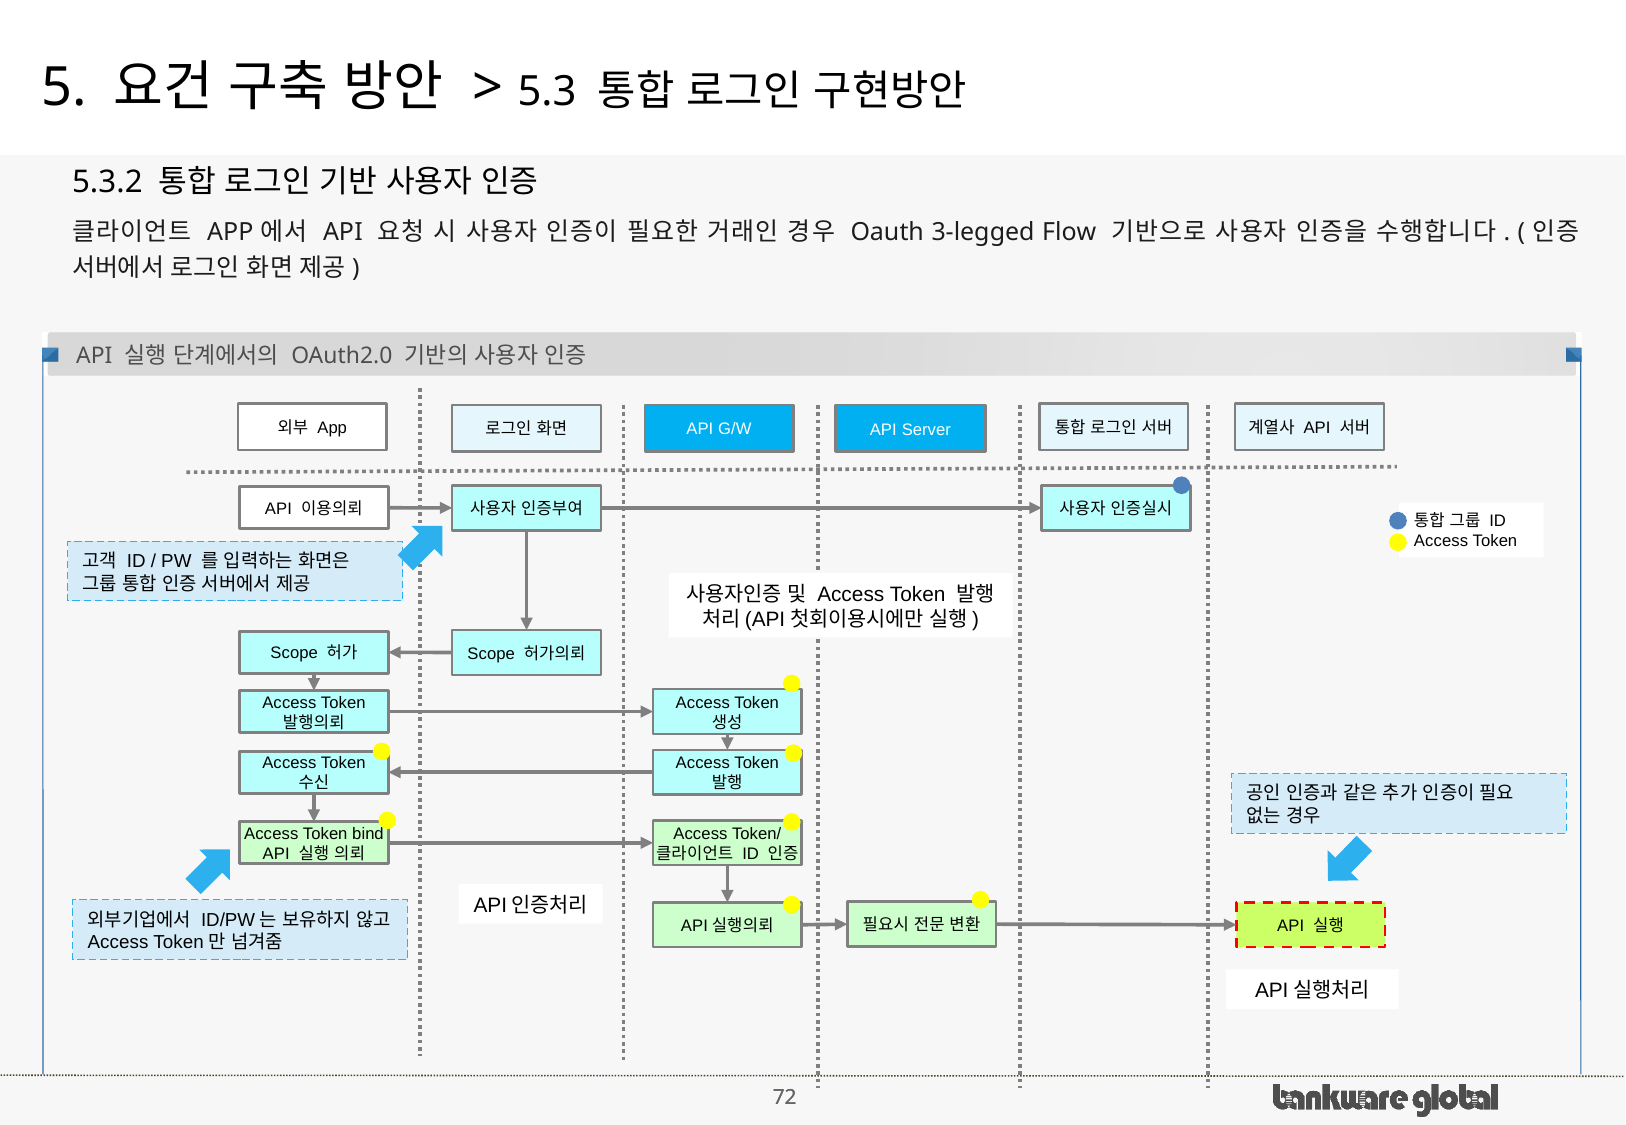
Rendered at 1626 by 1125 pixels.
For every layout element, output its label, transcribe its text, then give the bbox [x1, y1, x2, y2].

table_header [624, 712, 629, 720]
text_box 5.3.2 통합 로그인 기반 사용자 인증 클라이언트 APP에서 API 요청 시 사용자 인증이 필요한 거래인 경우 Oauth 3-legged Flow 기반으로 사용자 인증을 수행합니다. (인증 서버에서 로그인 화면 제공) [72, 161, 1580, 282]
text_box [0, 290, 1582, 377]
table_header [617, 509, 623, 520]
table_header [998, 925, 1019, 934]
table_header [413, 712, 420, 721]
table_header [811, 509, 817, 518]
table_header [413, 773, 420, 784]
table_header [624, 773, 629, 782]
title 5. 요건 구축 방안 > 5.3 통합 로그인 구현방안 [41, 51, 1582, 117]
table_header [1013, 509, 1019, 518]
table_header [819, 509, 826, 518]
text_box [186, 466, 1397, 473]
table_header [413, 844, 420, 852]
table_header [624, 509, 629, 518]
table_header [1021, 925, 1207, 934]
table_header [804, 925, 817, 934]
table_header [413, 509, 420, 519]
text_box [42, 355, 1581, 1075]
table_header [617, 844, 623, 852]
table_header [617, 773, 623, 784]
table_header [421, 773, 426, 781]
table_header [617, 712, 623, 721]
table_header [1021, 509, 1028, 518]
table_header [413, 653, 420, 662]
table_header [819, 925, 844, 934]
table_header [421, 509, 426, 517]
table_header [1209, 925, 1234, 934]
